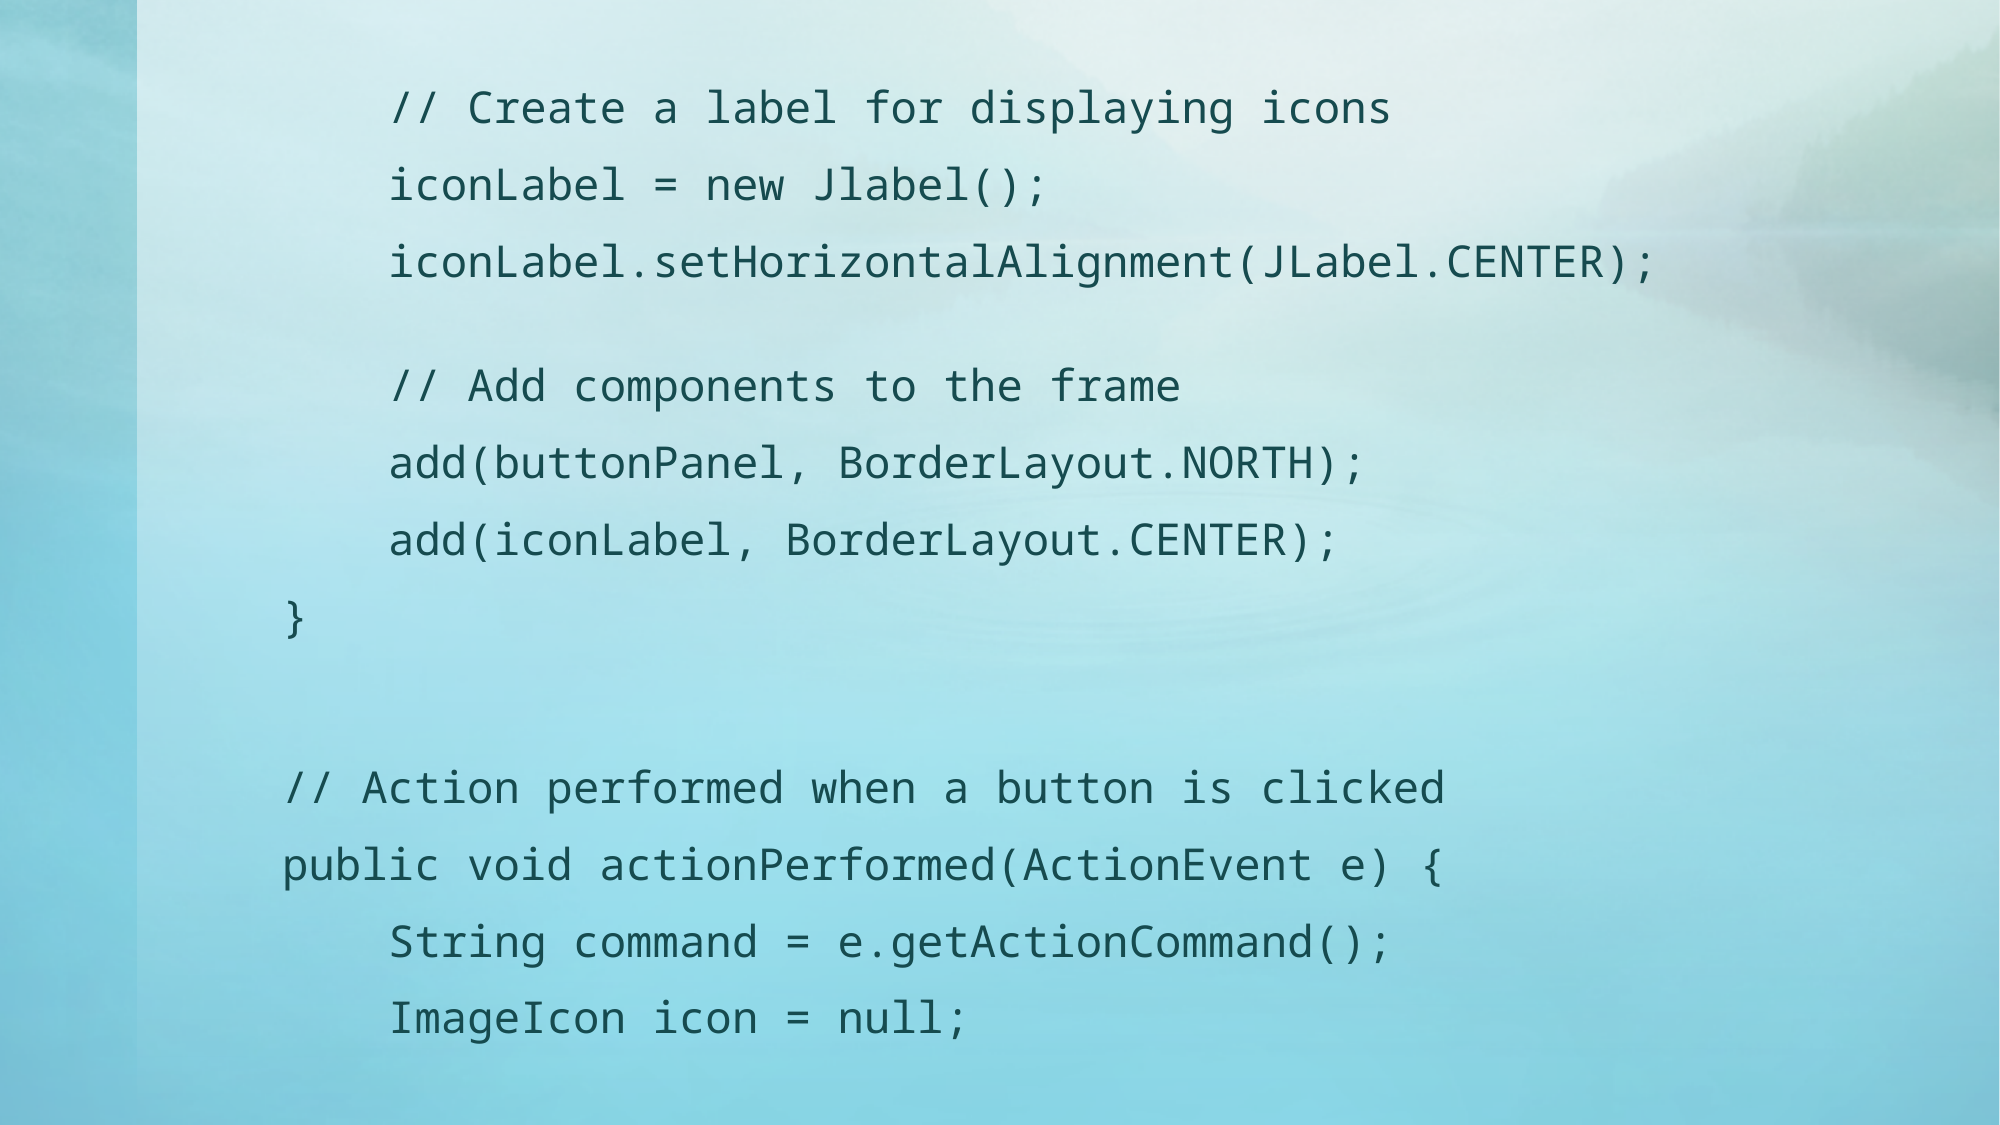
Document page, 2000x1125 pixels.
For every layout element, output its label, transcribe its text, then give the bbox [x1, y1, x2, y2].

list // Create a label for displaying icons iconLabel = new Jlabel(); iconLabel.setHorizontalAlignment(JLabel.CENTER); // Add components to the frame add(buttonPanel, BorderLayout.NORTH); add(iconLabel, BorderLayout.CENTER); } // Action performed when a button is clicked public void actionPerformed(ActionEvent e) { String command = e.getActionCommand(); ImageIcon icon = null; [161, 30, 1736, 1059]
picture [0, 0, 2000, 1125]
